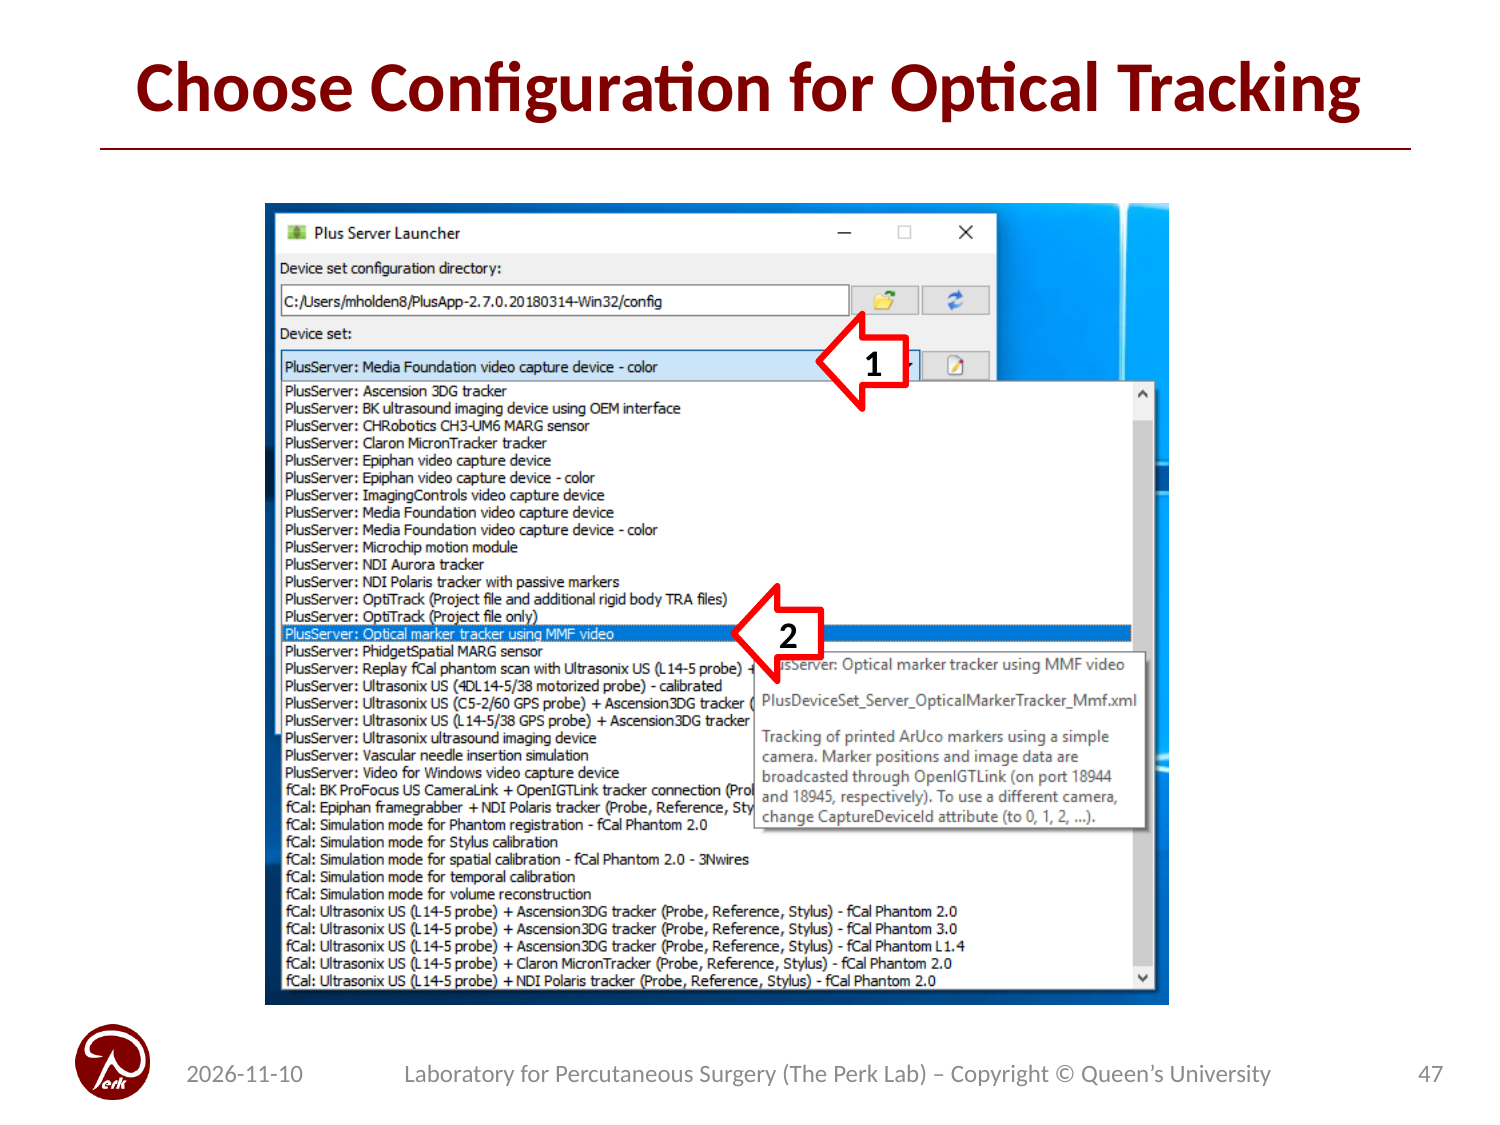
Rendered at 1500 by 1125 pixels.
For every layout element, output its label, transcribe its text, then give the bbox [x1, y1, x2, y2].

slide_number 47 [1352, 1042, 1459, 1103]
picture [75, 1024, 150, 1100]
title Choose Configuration for Optical Tracking [0, 7, 1500, 159]
footer Laboratory for Percutaneous Surgery (The Perk Lab) – Copyright © Queen’s University [348, 1042, 1329, 1103]
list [265, 203, 1169, 1006]
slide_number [171, 1042, 325, 1103]
